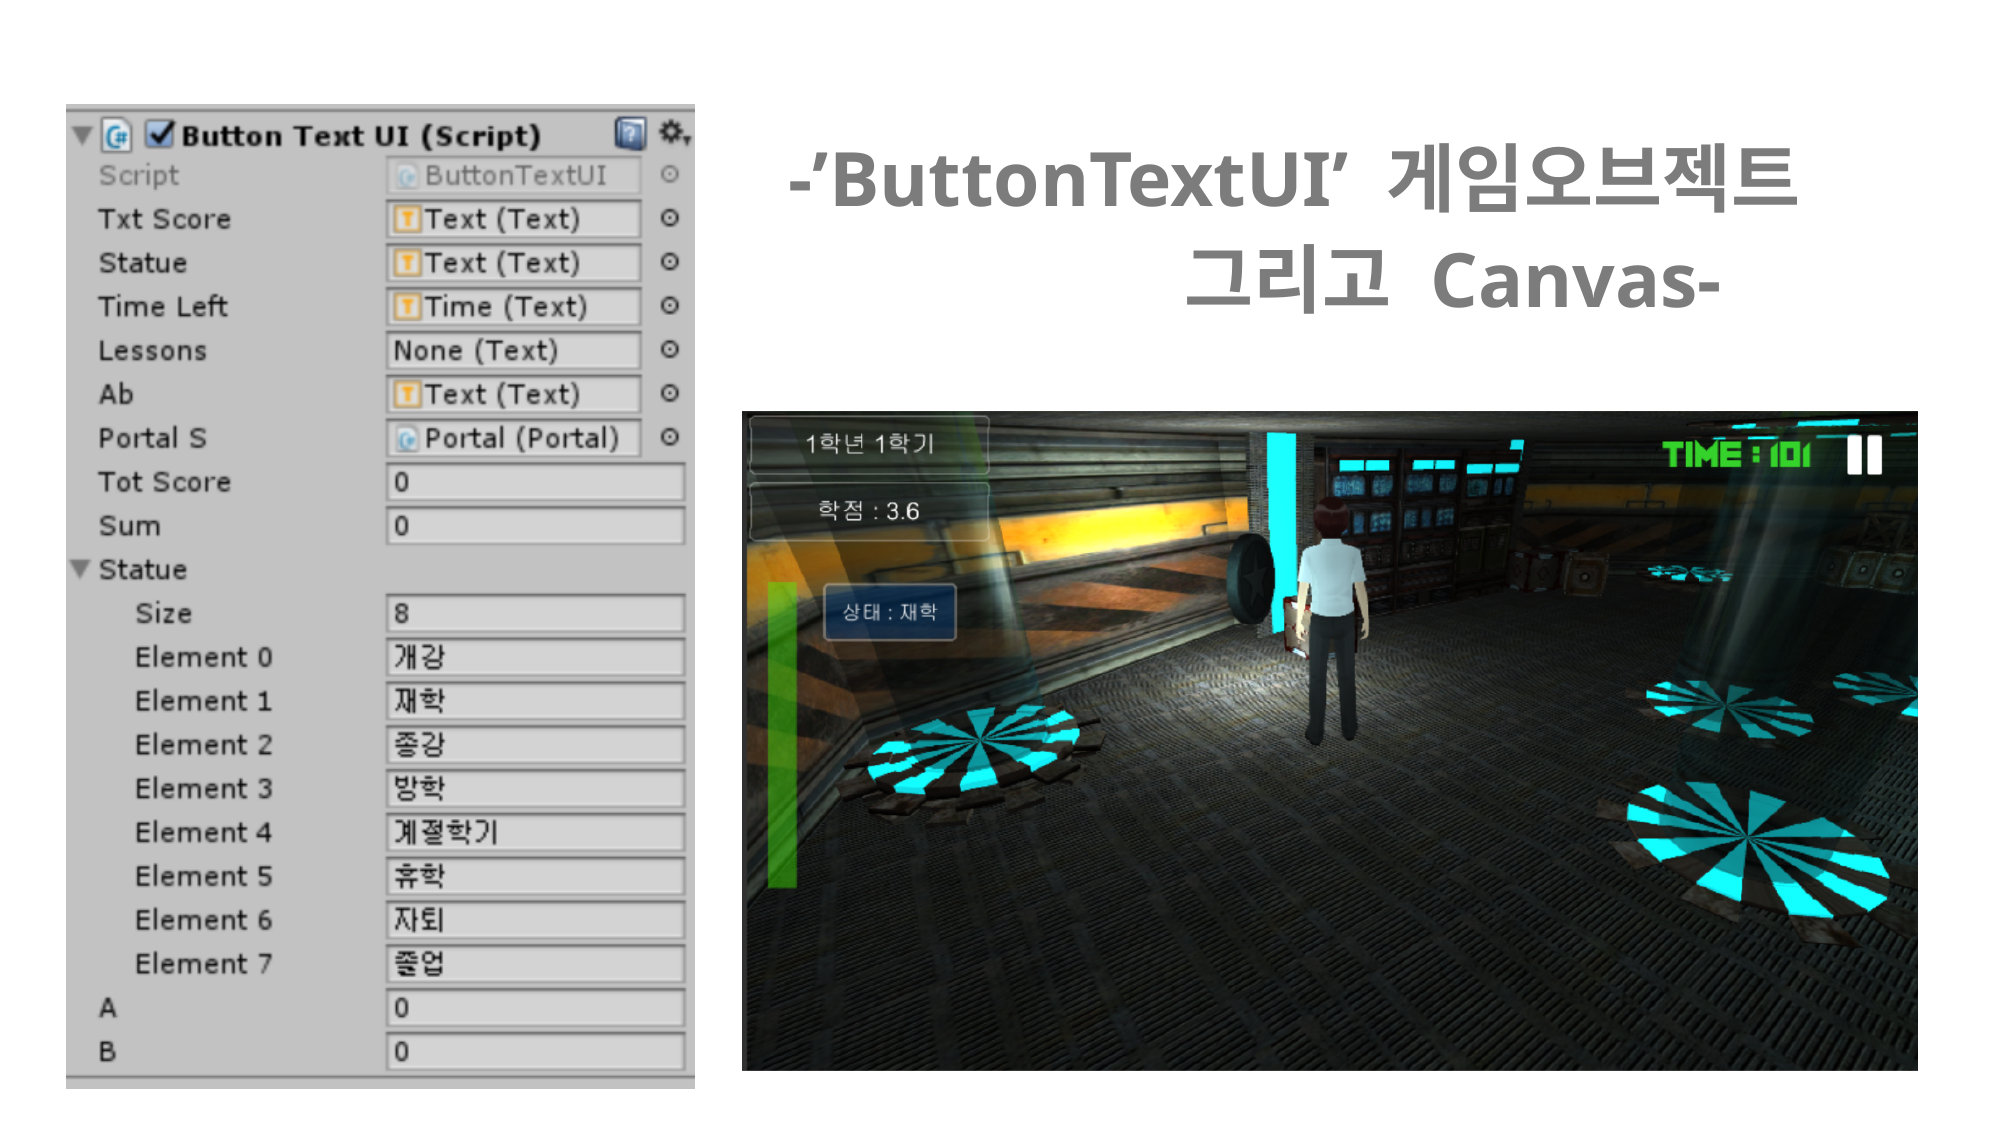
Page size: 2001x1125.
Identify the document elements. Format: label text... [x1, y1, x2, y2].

text_box -’ButtonTextUI’ 게임오브젝트 그리고 Canvas- [774, 133, 1886, 358]
picture [66, 104, 695, 1089]
picture [742, 411, 1918, 1071]
